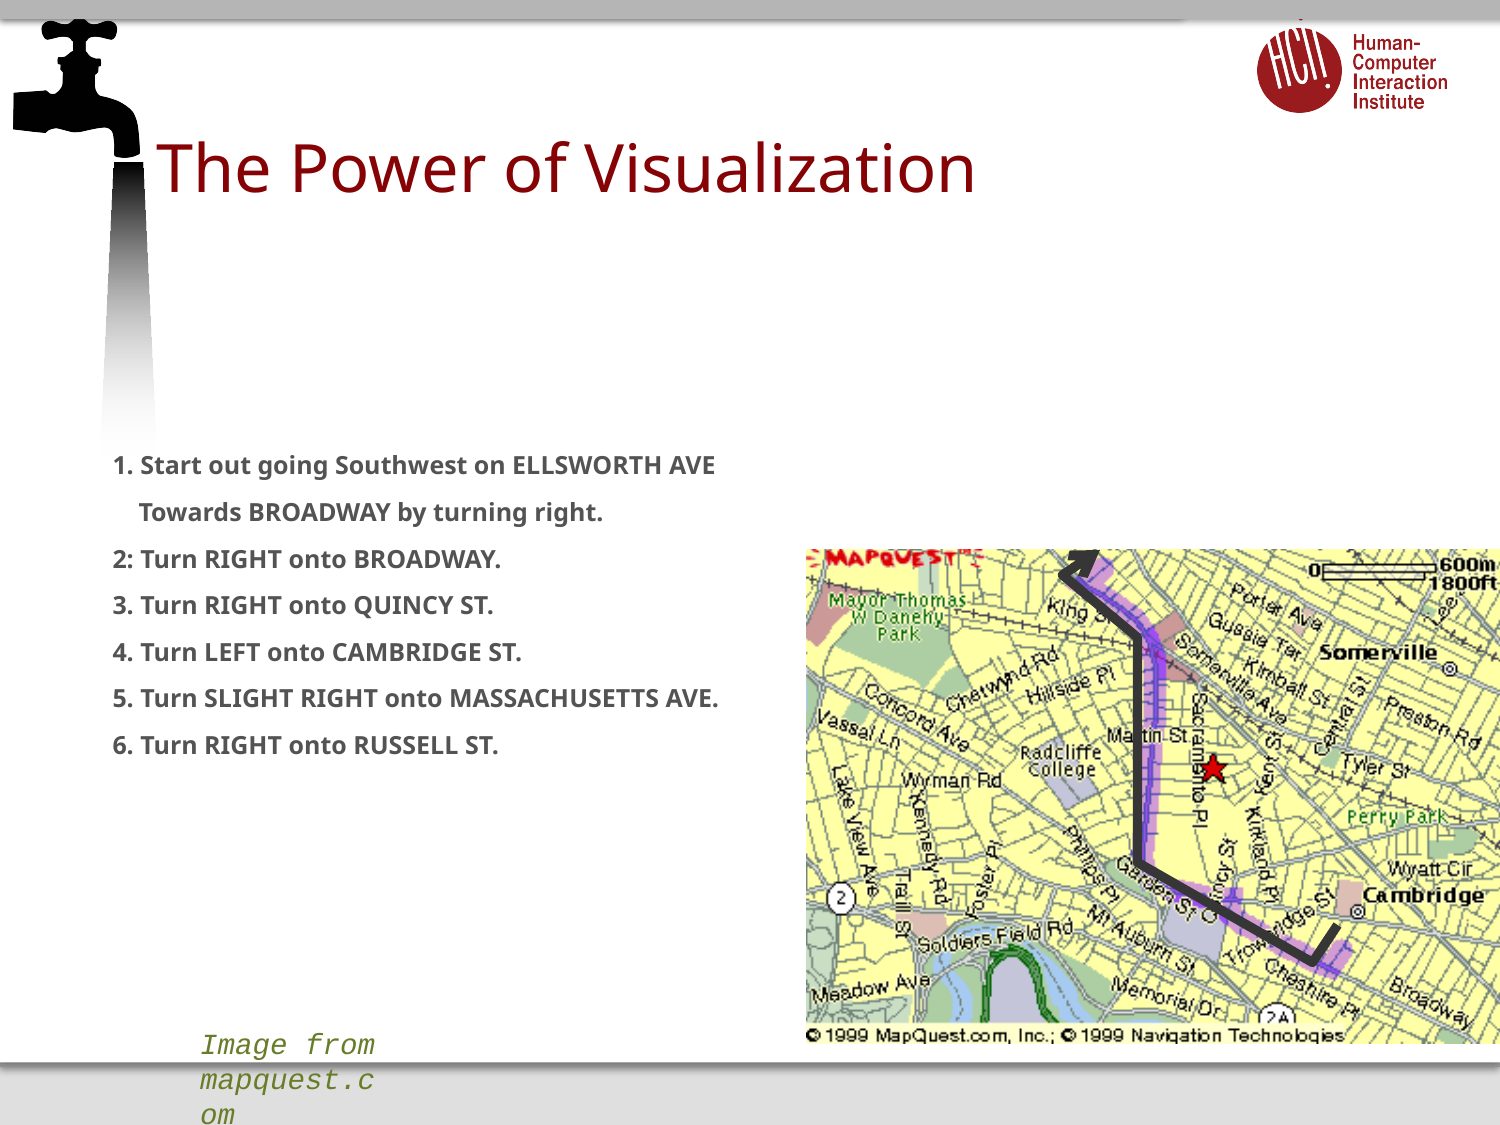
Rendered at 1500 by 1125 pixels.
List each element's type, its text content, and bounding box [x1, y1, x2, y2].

picture [805, 549, 1500, 1044]
picture [13, 20, 140, 158]
picture [1257, 20, 1447, 113]
footer Image from mapquest.com [200, 1025, 388, 1100]
list 1. Start out going Southwest on ELLSWORTH AVE Towards BROADWAY by turning right. 2: Turn RIGHT onto BROADWAY. 3. Turn RIGHT onto QUINCY ST. 4. Turn LEFT onto CAMBRIDGE ST. 5. Turn SLIGHT RIGHT onto MASSACHUSETTS AVE. 6. Turn RIGHT onto RUSSELL ST. [112, 450, 1388, 913]
title The Power of Visualization [156, 50, 1187, 214]
